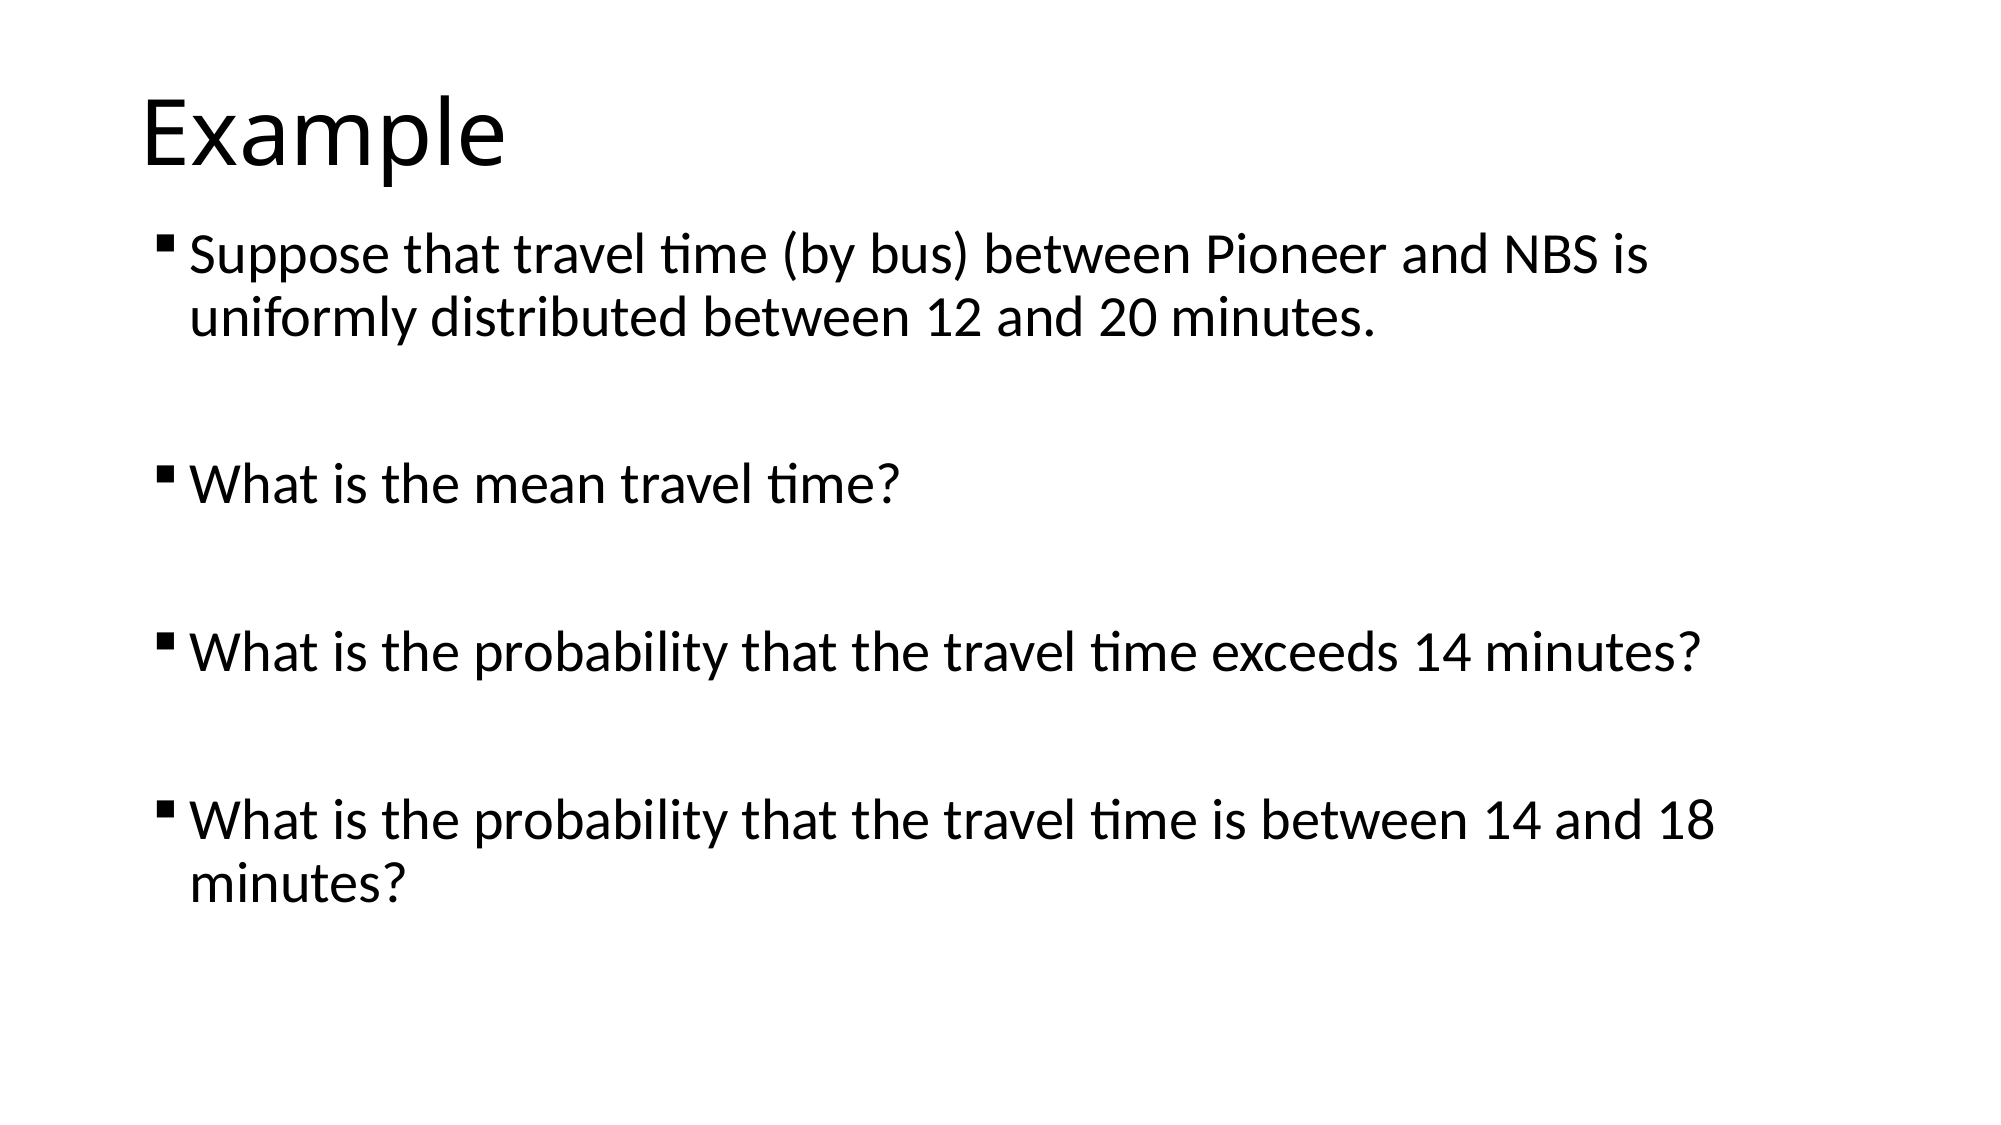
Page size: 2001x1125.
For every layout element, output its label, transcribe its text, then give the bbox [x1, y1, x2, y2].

title Example [137, 32, 1863, 215]
list Suppose that travel time (by bus) between Pioneer and NBS is uniformly distributed between 12 and 20 minutes. What is the mean travel time? What is the probability that the travel time exceeds 14 minutes? What is the probability that the travel time is between 14 and 18 minutes? [137, 215, 1863, 1050]
